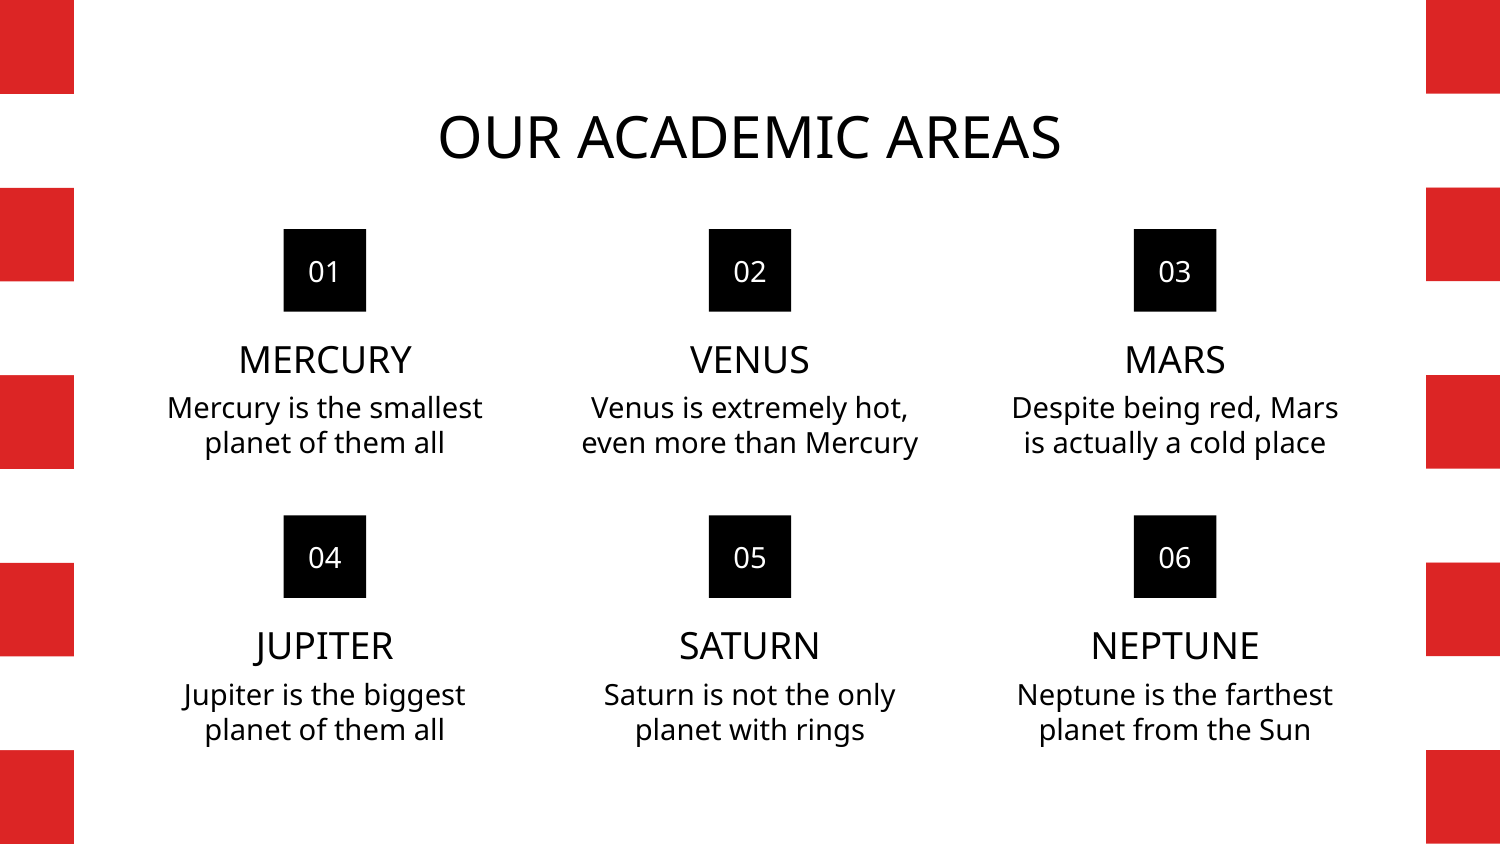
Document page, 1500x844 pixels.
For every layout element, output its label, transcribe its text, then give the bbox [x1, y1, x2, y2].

title OUR ACADEMIC AREAS [118, 88, 1382, 183]
subtitle Neptune is the farthest planet from the Sun [990, 676, 1360, 759]
title VENUS [565, 330, 935, 388]
text_box 04 [283, 515, 367, 598]
text_box 03 [1133, 229, 1217, 312]
text_box 06 [1133, 515, 1217, 598]
text_box 01 [283, 229, 367, 312]
subtitle Mercury is the smallest planet of them all [140, 389, 510, 473]
title SATURN [565, 616, 935, 674]
title MERCURY [140, 330, 510, 388]
text_box 05 [708, 515, 792, 598]
title JUPITER [140, 616, 510, 674]
subtitle Saturn is not the only planet with rings [565, 676, 935, 759]
subtitle Venus is extremely hot, even more than Mercury [565, 389, 935, 473]
subtitle Jupiter is the biggest planet of them all [140, 676, 510, 759]
subtitle Despite being red, Mars is actually a cold place [990, 389, 1360, 473]
text_box 02 [708, 229, 792, 312]
title MARS [990, 330, 1360, 388]
title NEPTUNE [990, 616, 1360, 674]
